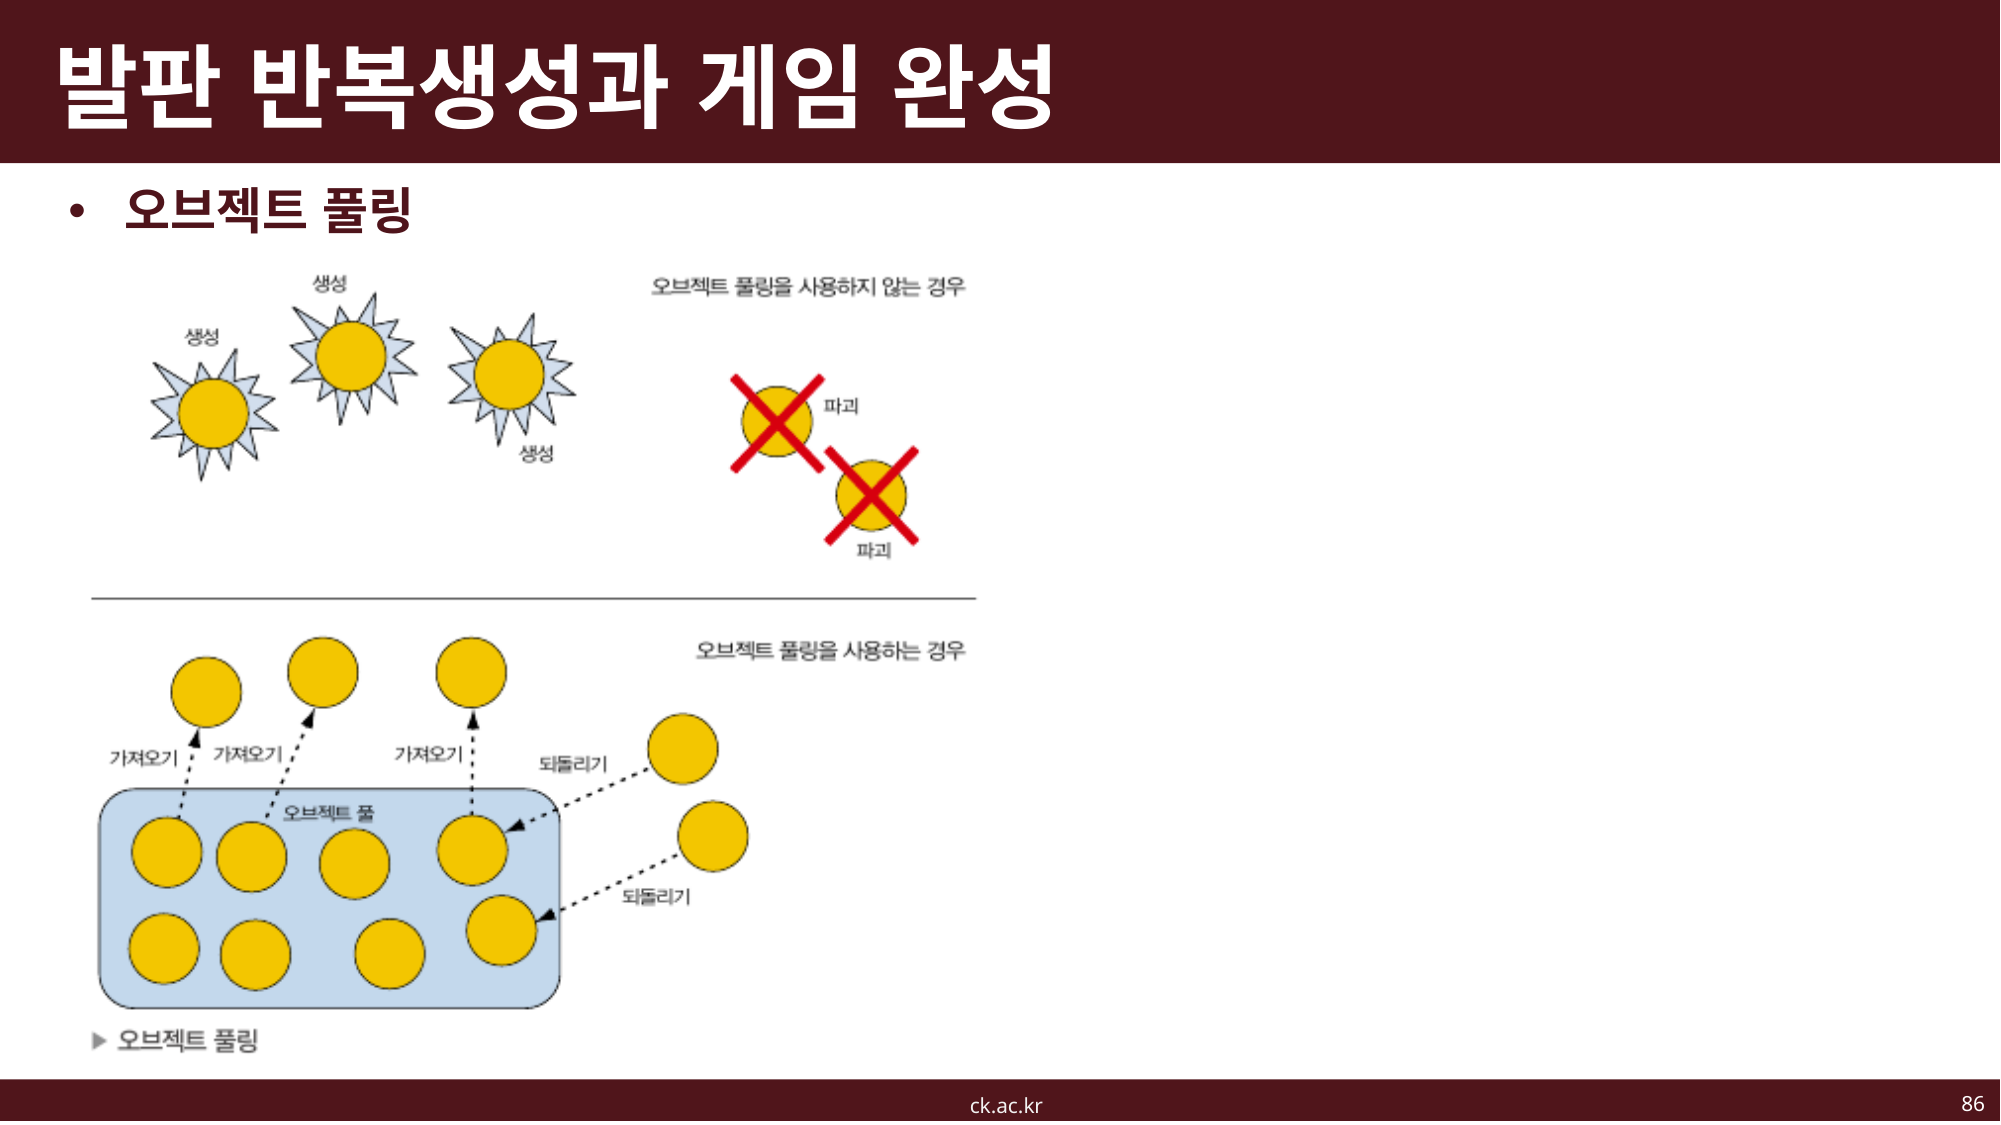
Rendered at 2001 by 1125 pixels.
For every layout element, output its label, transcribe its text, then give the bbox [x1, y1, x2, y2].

footer ck.ac.kr [949, 1084, 1064, 1125]
slide_number 86 [1911, 1083, 2000, 1125]
text_box 오브젝트 풀링 [53, 172, 1947, 248]
title 발판 반복생성과 게임 완성 [39, 34, 1289, 149]
picture [80, 248, 1018, 1073]
